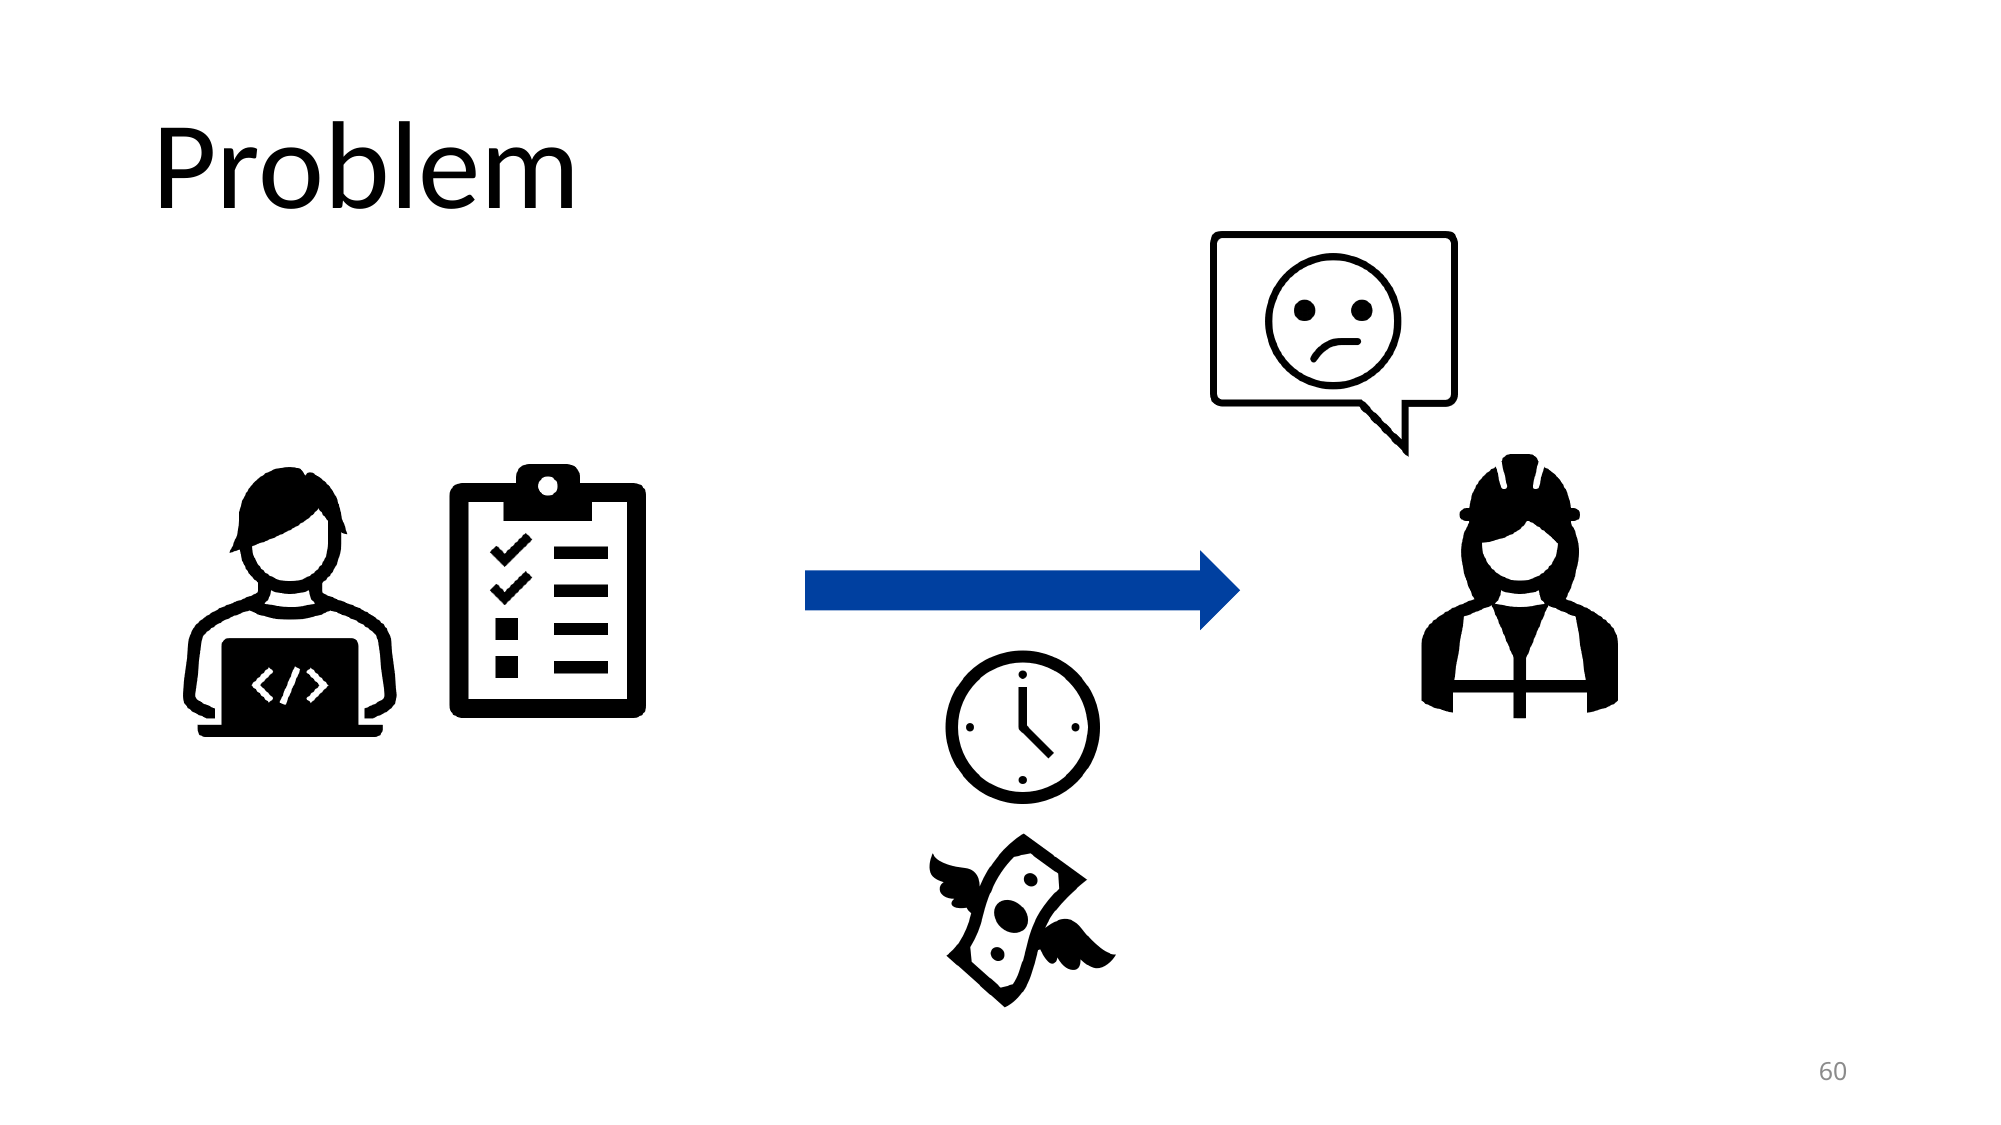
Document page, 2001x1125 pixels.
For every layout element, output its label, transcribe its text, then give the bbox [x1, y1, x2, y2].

slide_number 60 [1412, 1042, 1863, 1103]
picture [137, 438, 700, 743]
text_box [1158, 168, 1509, 519]
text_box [925, 630, 1120, 1018]
title Problem [137, 59, 1863, 278]
picture [1367, 438, 1672, 743]
text_box [804, 547, 1242, 633]
